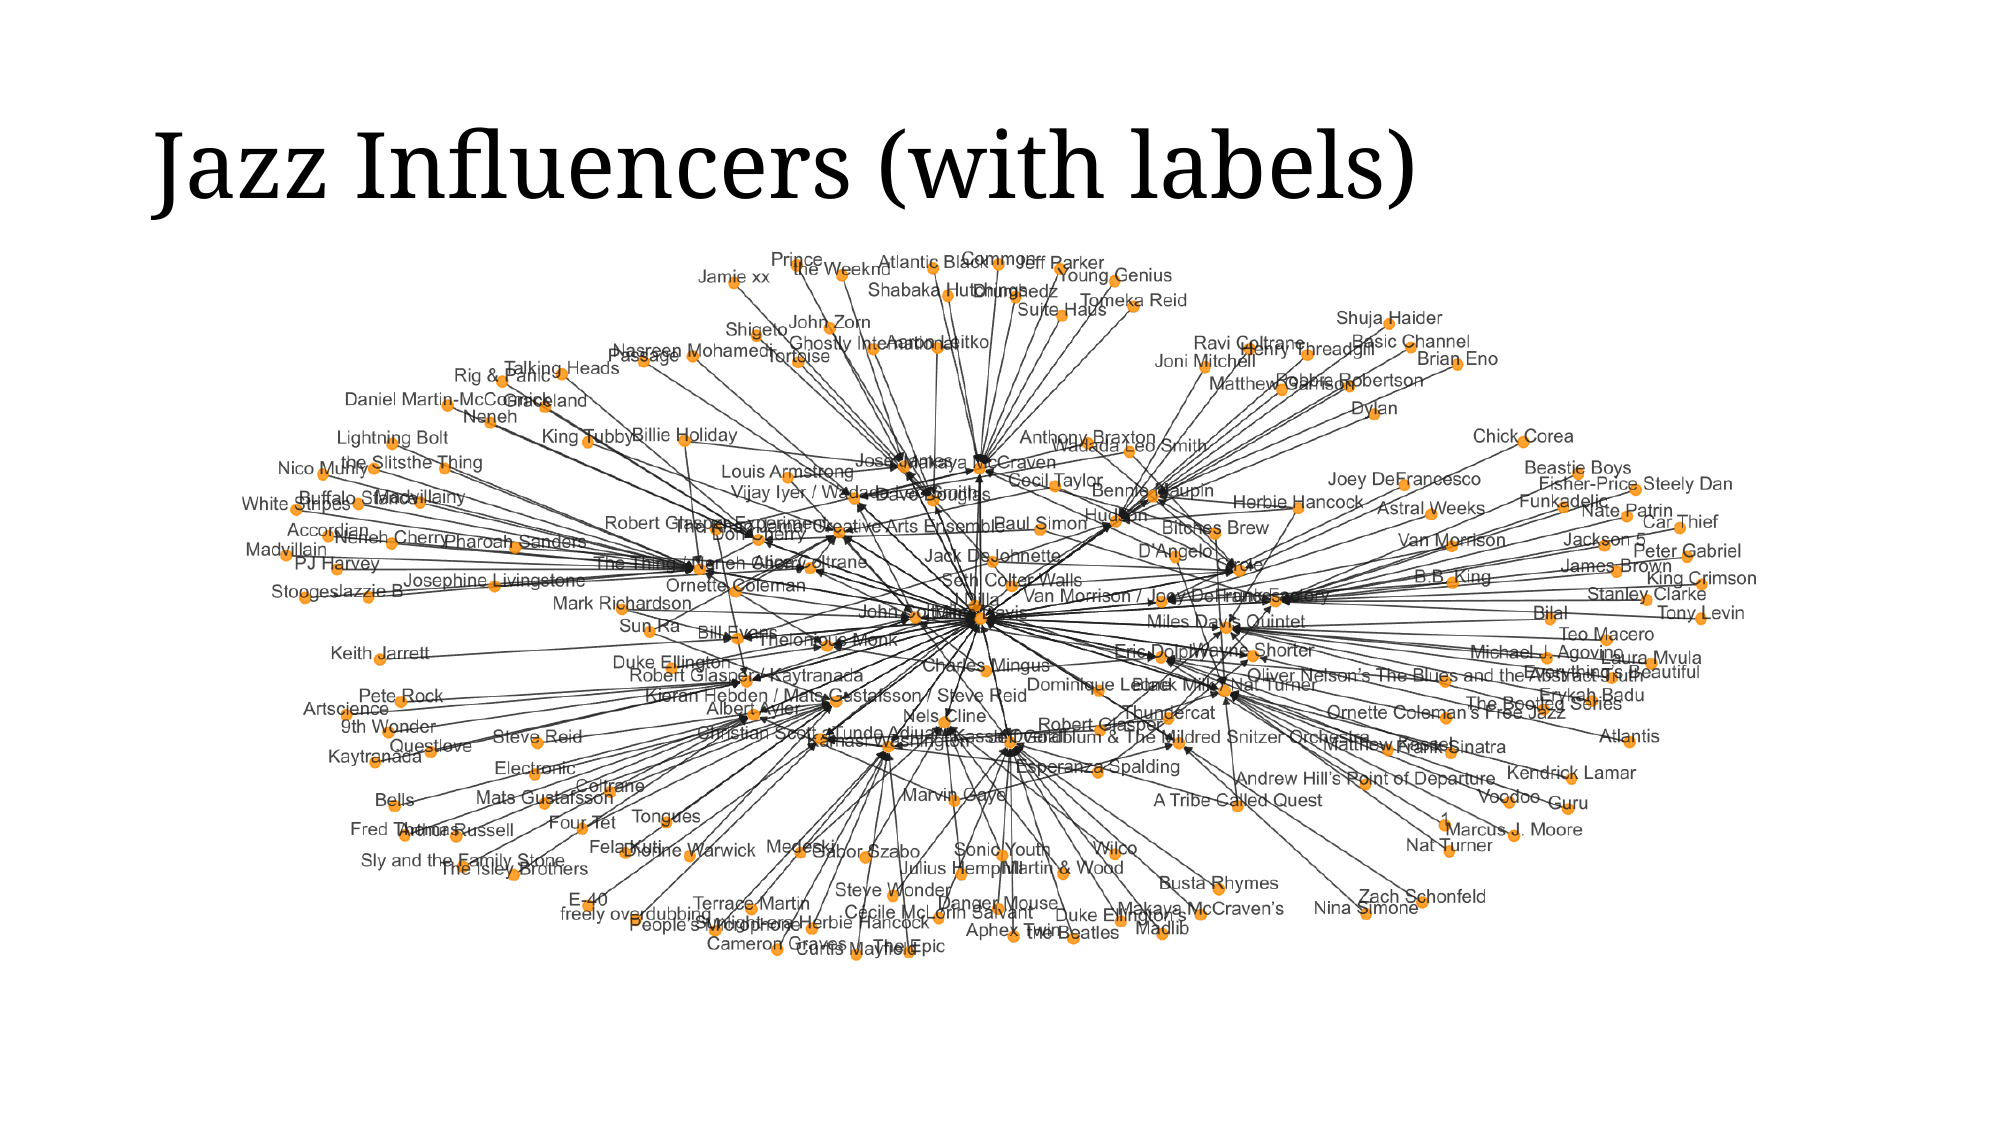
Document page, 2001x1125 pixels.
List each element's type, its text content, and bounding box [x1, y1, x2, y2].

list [196, 231, 1803, 999]
title Jazz Influencers (with labels) [137, 59, 1863, 278]
